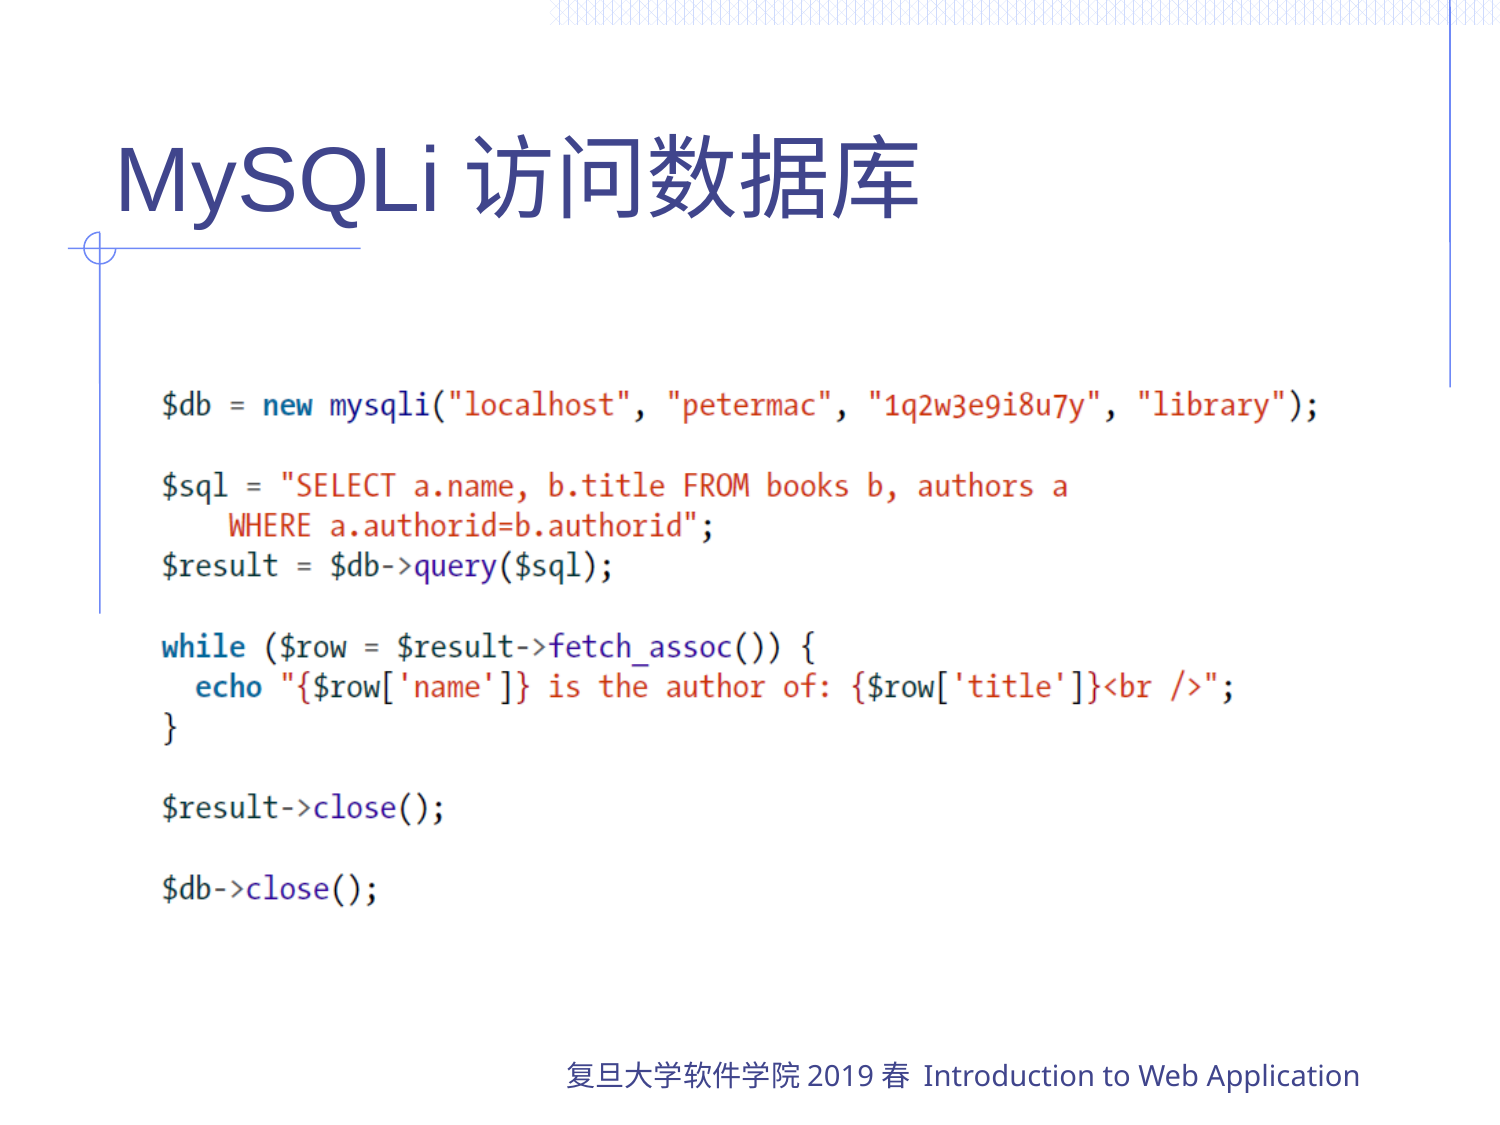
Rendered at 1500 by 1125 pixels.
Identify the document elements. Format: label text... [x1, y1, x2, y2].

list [137, 372, 1413, 928]
title MySQLi访问数据库 [99, 50, 1375, 238]
